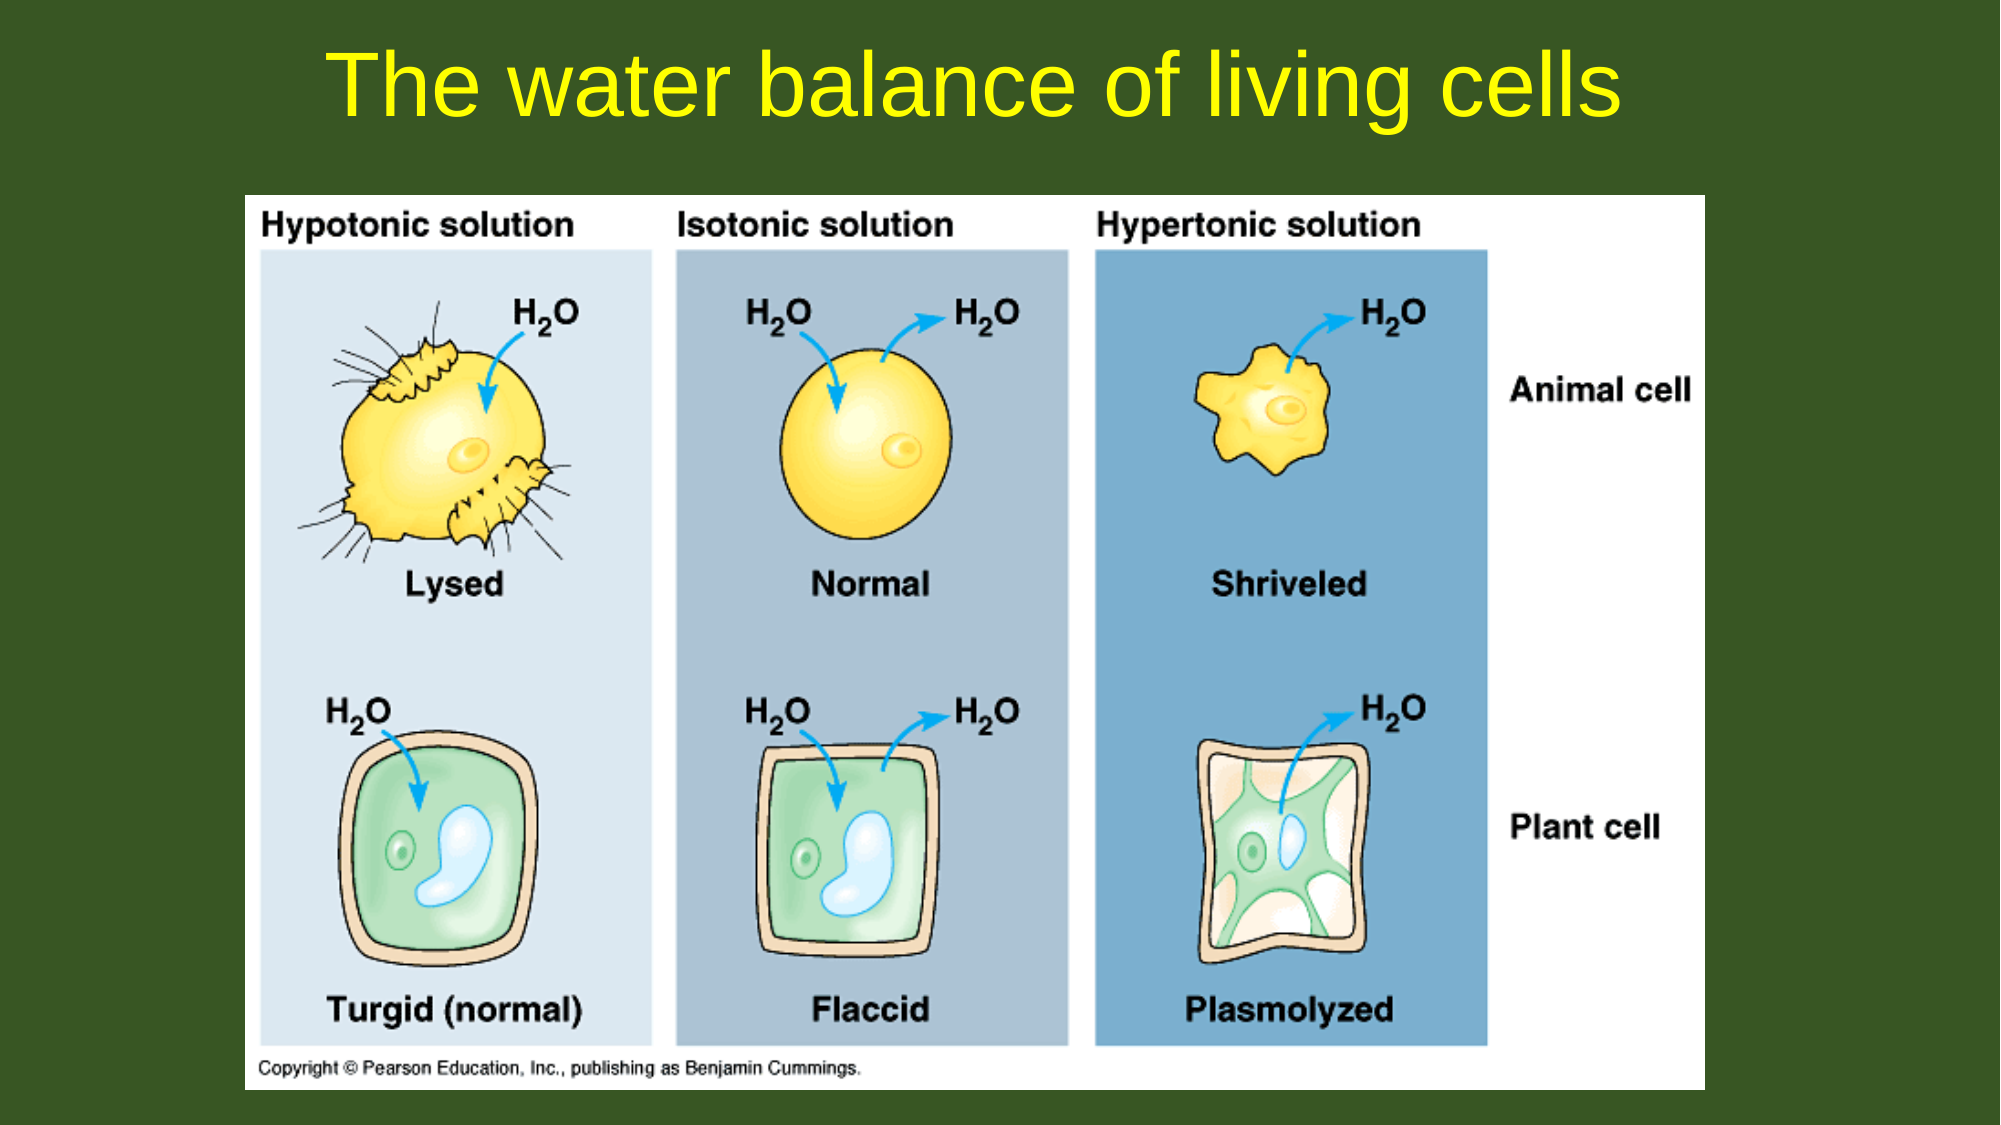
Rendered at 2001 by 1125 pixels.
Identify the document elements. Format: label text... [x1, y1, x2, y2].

picture [245, 195, 1705, 1090]
title The water balance of living cells [112, 0, 1838, 196]
